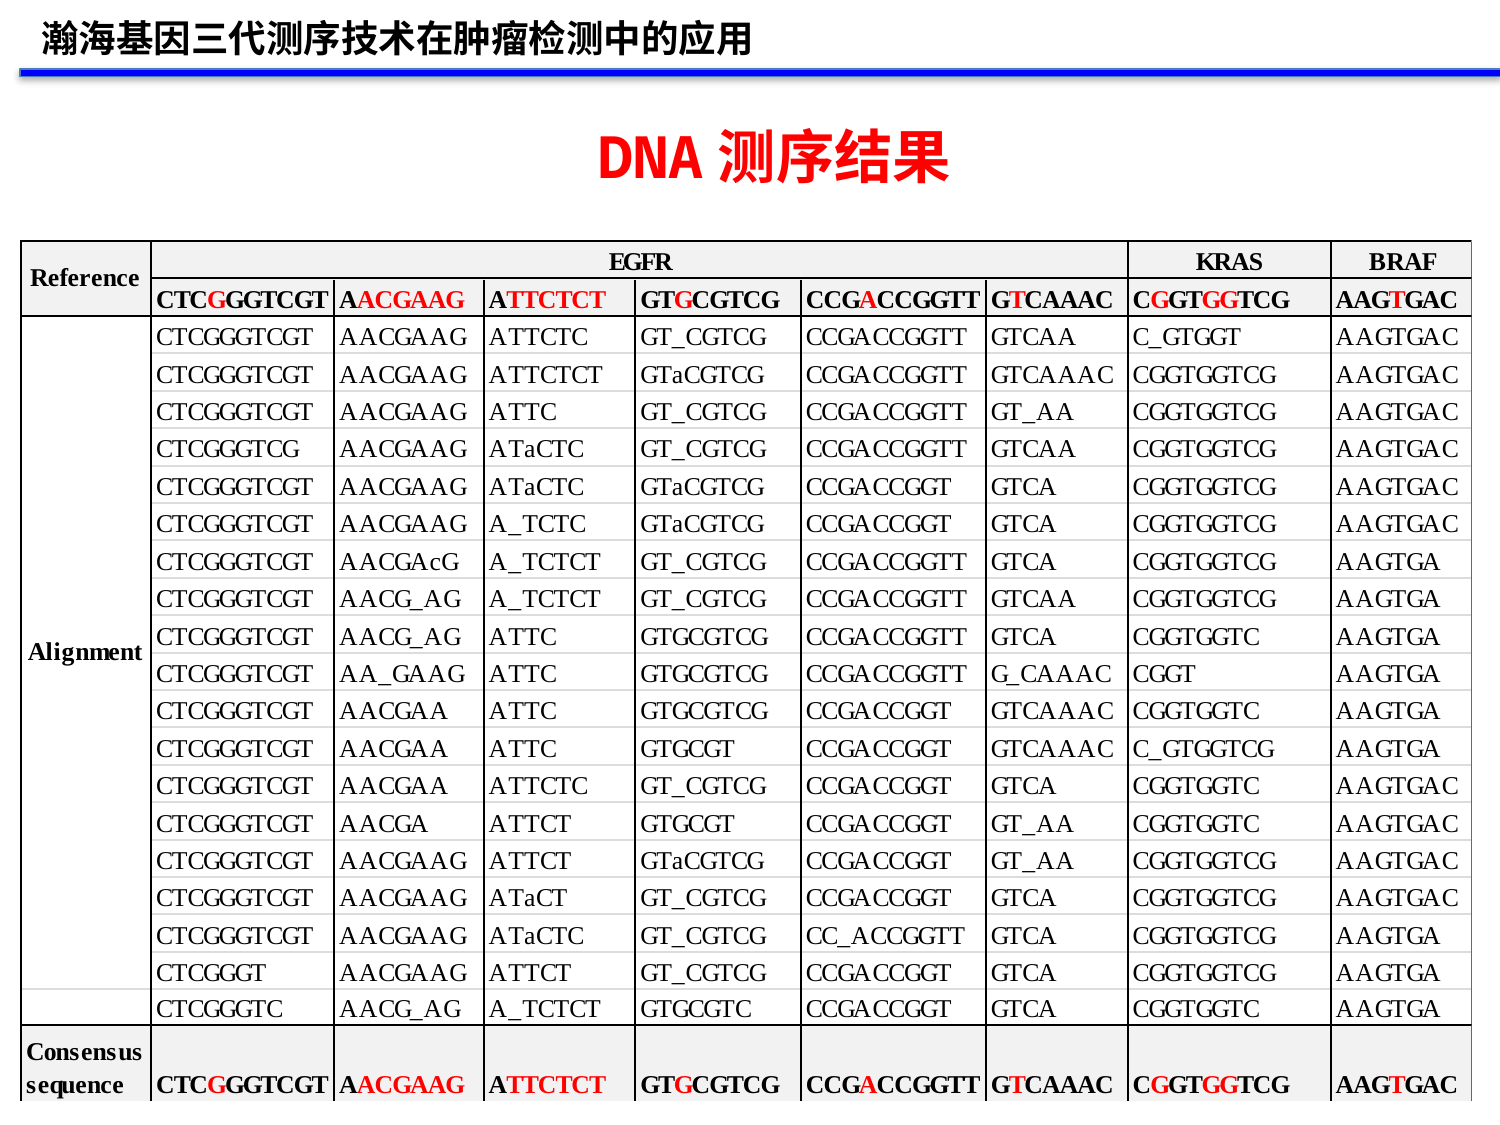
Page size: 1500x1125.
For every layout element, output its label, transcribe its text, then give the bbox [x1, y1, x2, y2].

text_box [19, 239, 1474, 1103]
text_box DNA测序结果 [421, 113, 1128, 198]
text_box [19, 68, 1500, 77]
text_box 瀚海基因三代测序技术在肿瘤检测中的应用 [26, 7, 769, 67]
